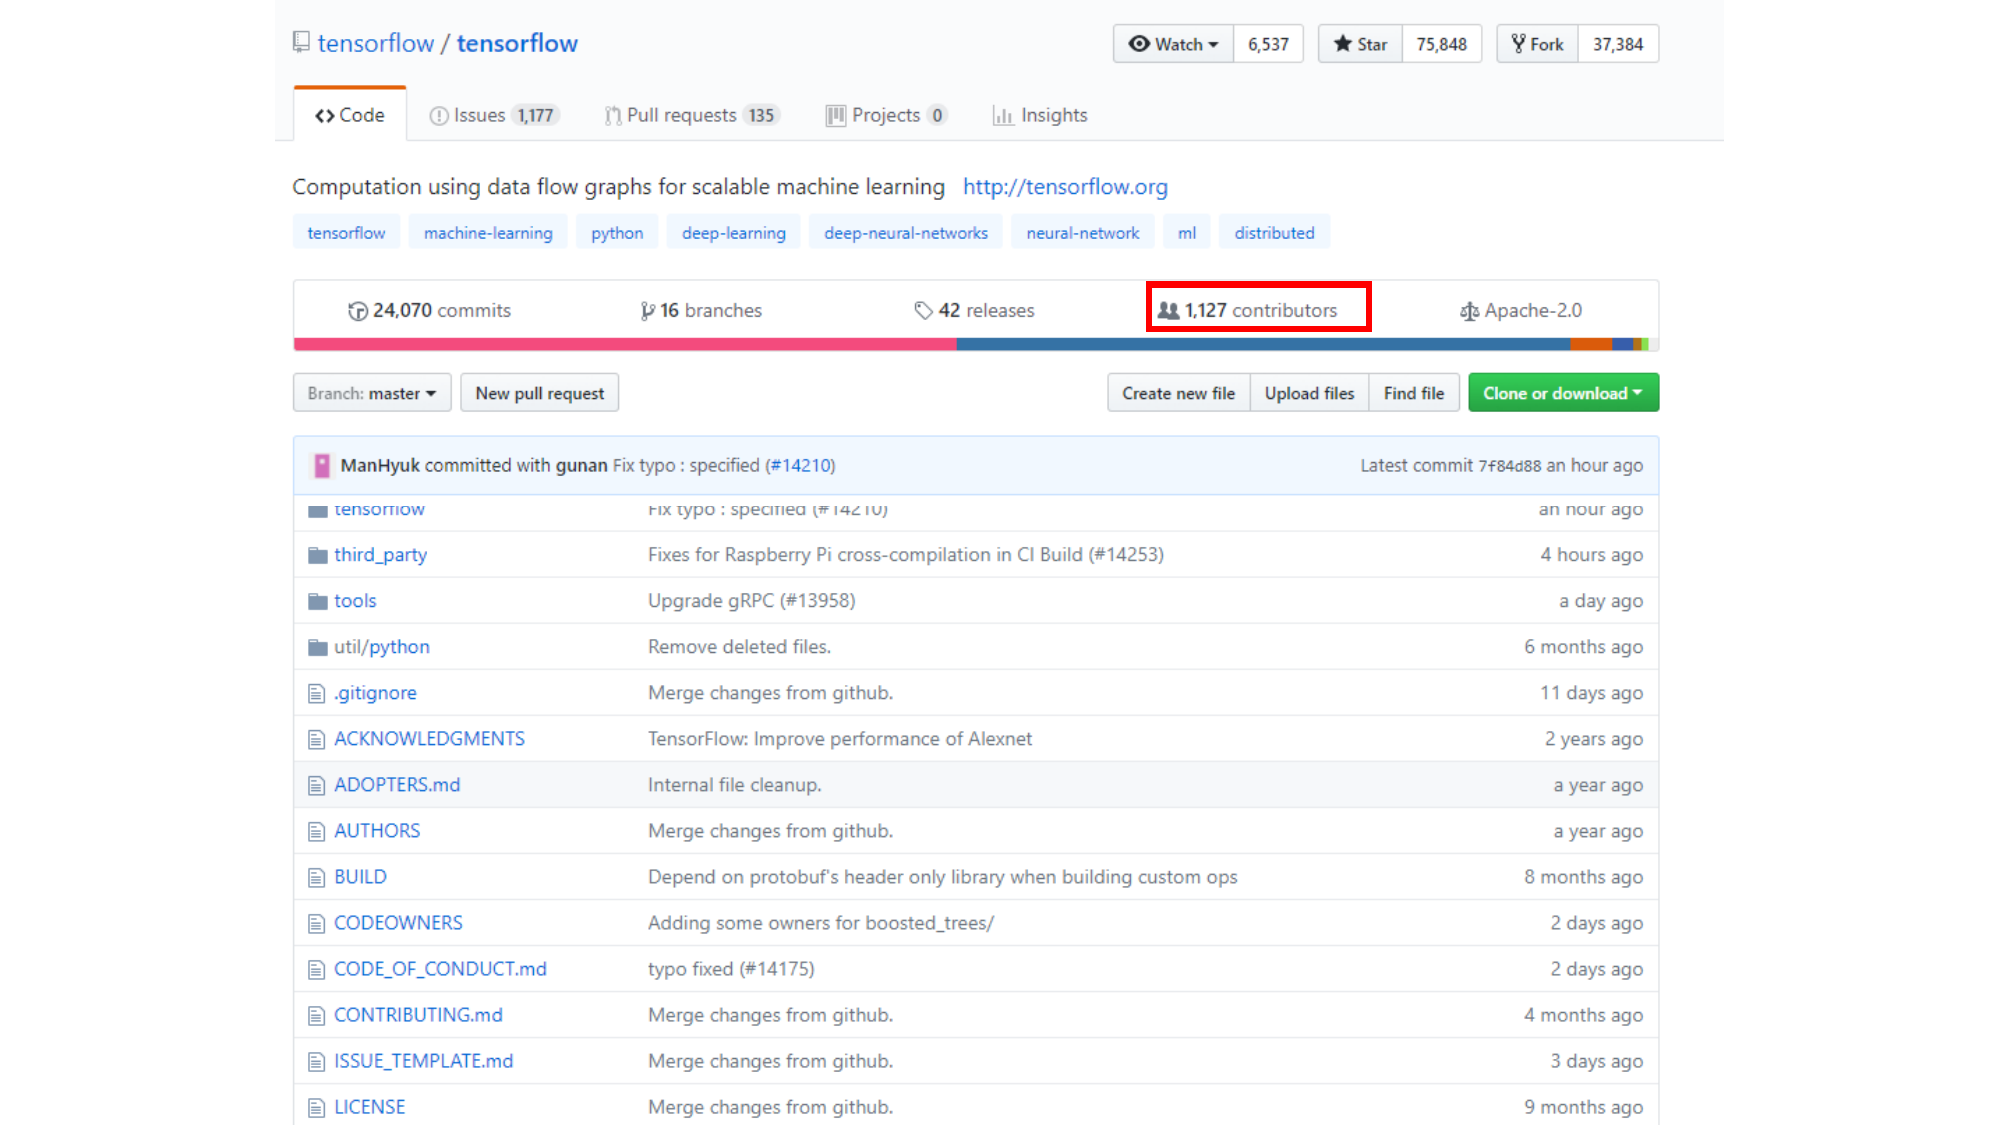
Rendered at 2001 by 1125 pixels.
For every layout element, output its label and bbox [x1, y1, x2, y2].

picture [274, 0, 1724, 1125]
